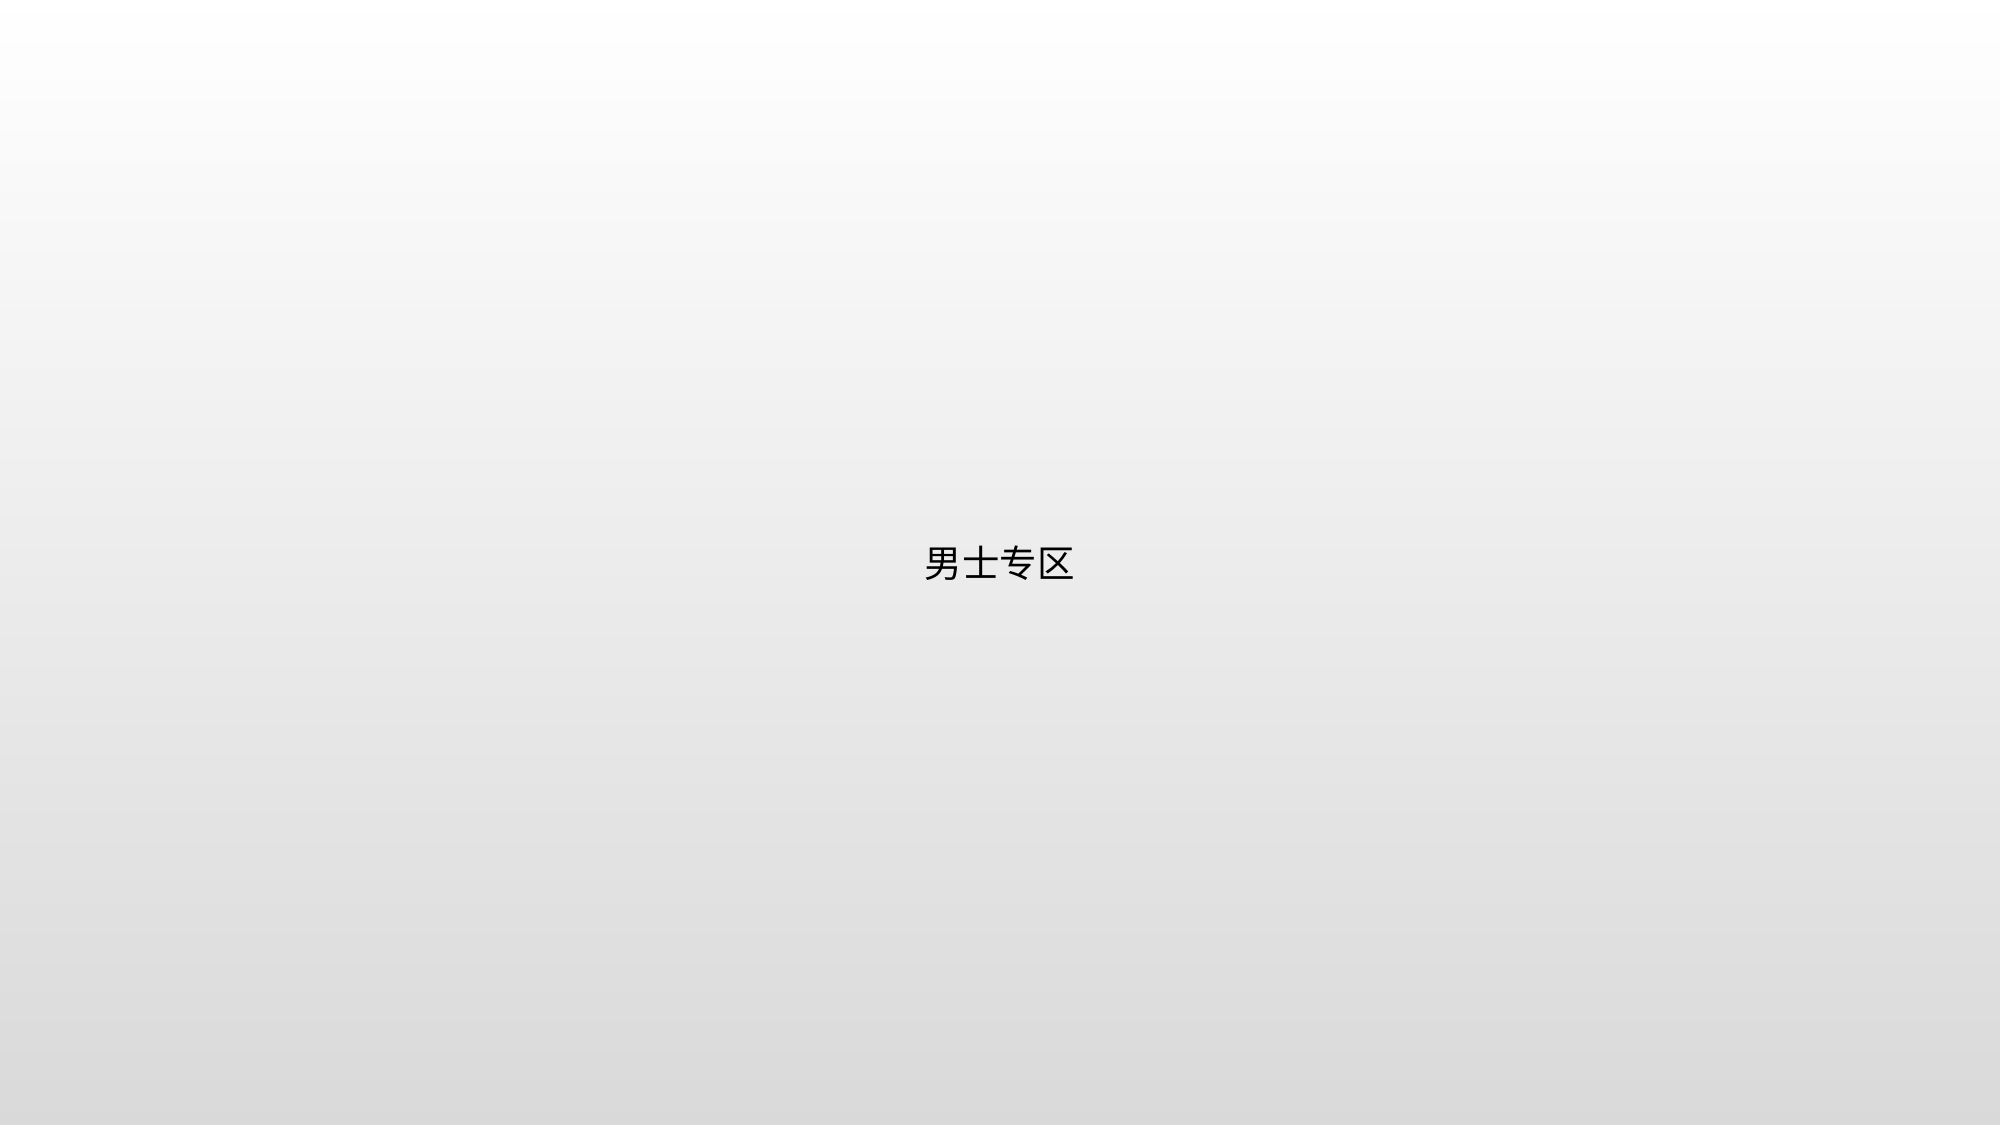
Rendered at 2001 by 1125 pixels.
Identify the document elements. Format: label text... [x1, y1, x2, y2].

text_box 男士专区 [791, 532, 1209, 592]
